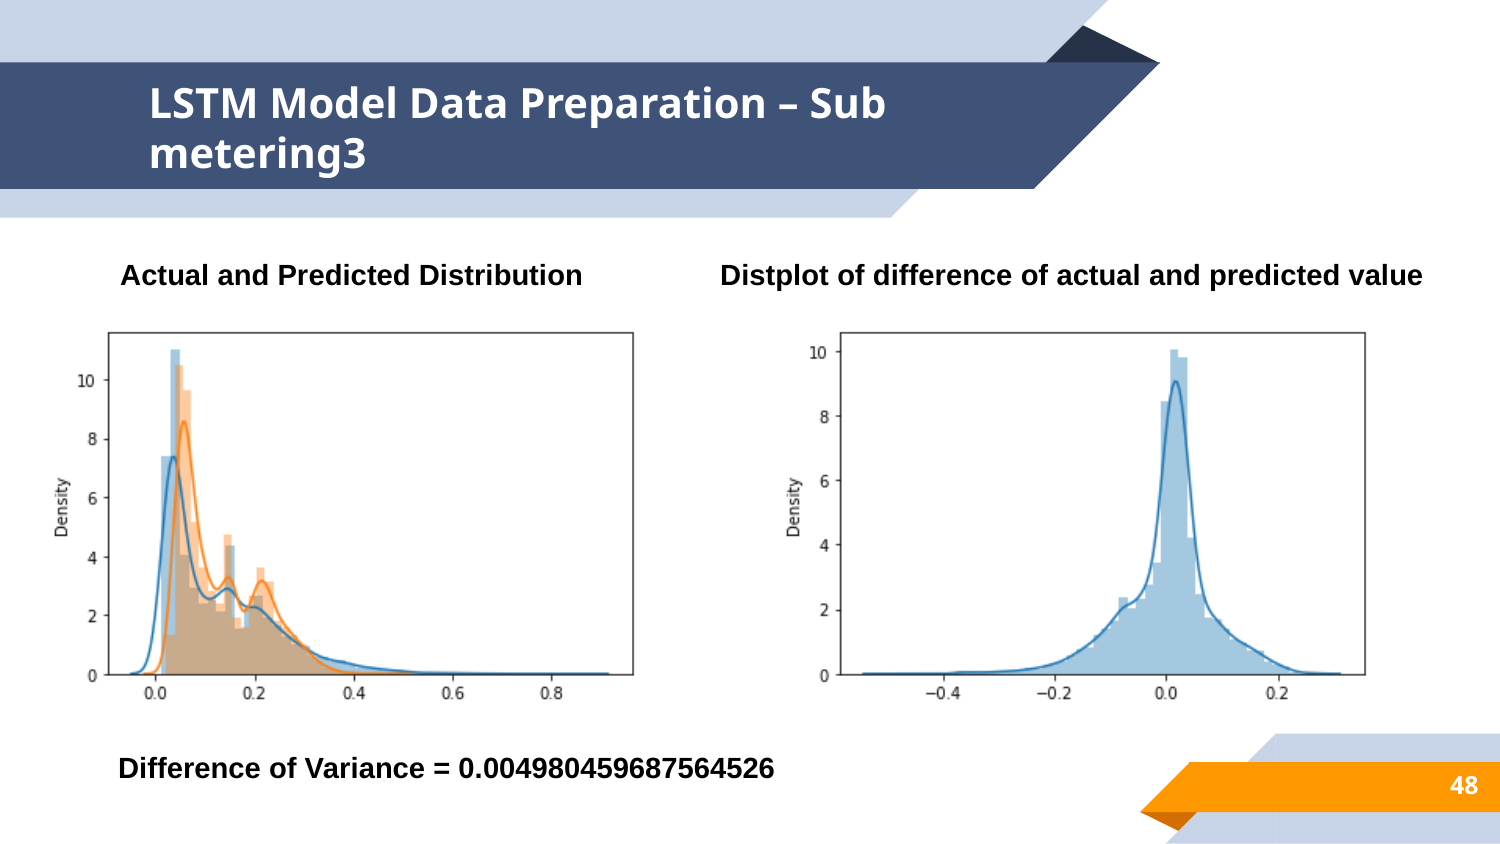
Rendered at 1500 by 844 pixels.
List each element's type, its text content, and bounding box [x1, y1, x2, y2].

picture [776, 323, 1374, 712]
picture [44, 323, 642, 712]
text_box Actual and Predicted Distribution Distplot of difference of actual and predicted value [105, 248, 1448, 299]
slide_number 48 [1249, 760, 1494, 813]
text_box Difference of Variance = 0.004980459687564526 [103, 742, 792, 792]
title LSTM Model Data Preparation – Sub metering3 [133, 64, 1099, 190]
